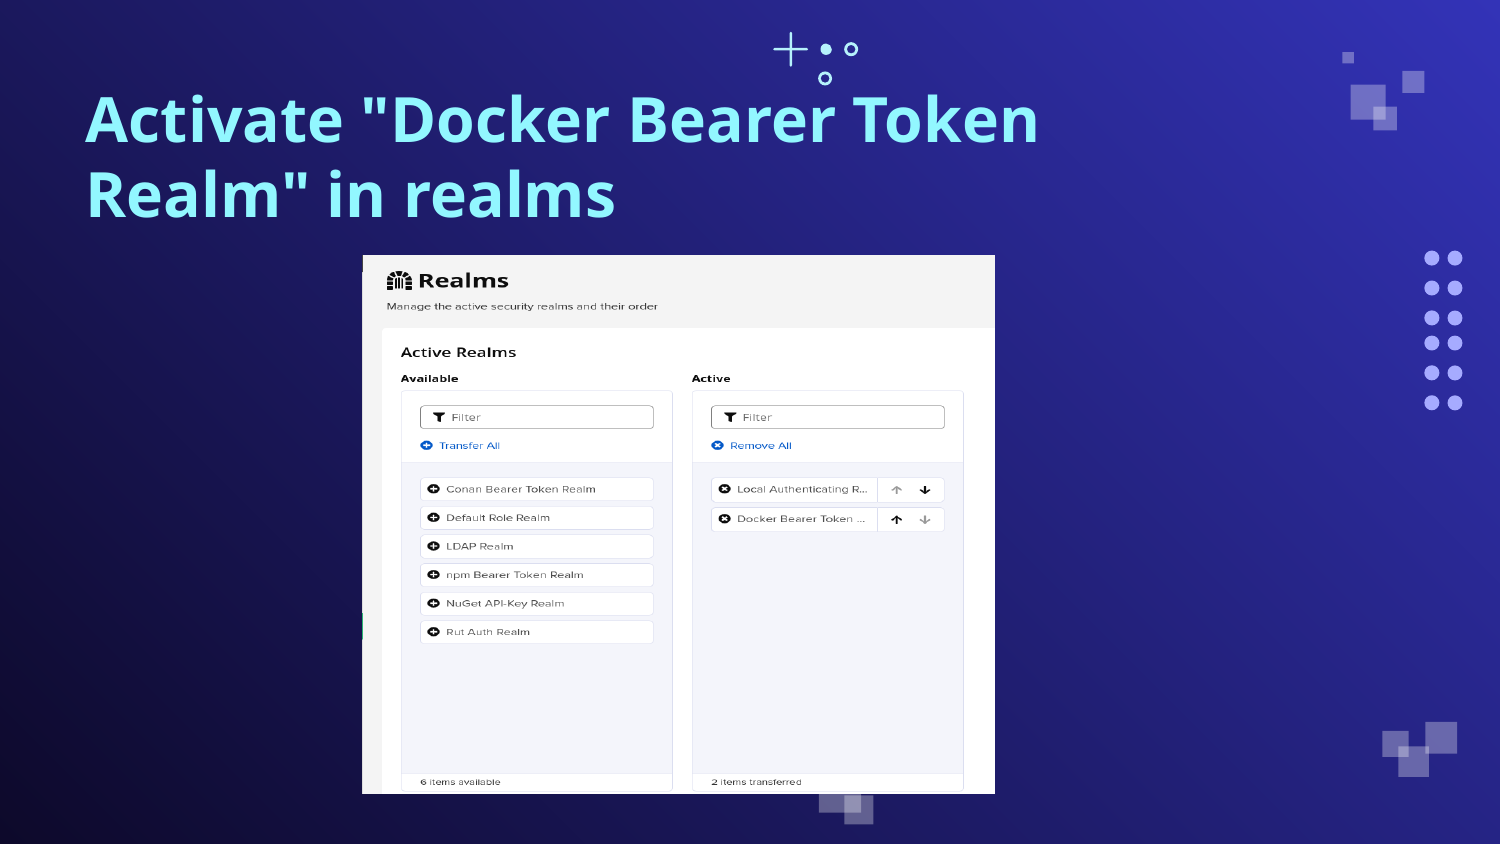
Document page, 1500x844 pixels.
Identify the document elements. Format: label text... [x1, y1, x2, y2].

picture [362, 255, 995, 794]
text_box Activate "Docker Bearer Token Realm" in realms [70, 65, 1183, 256]
